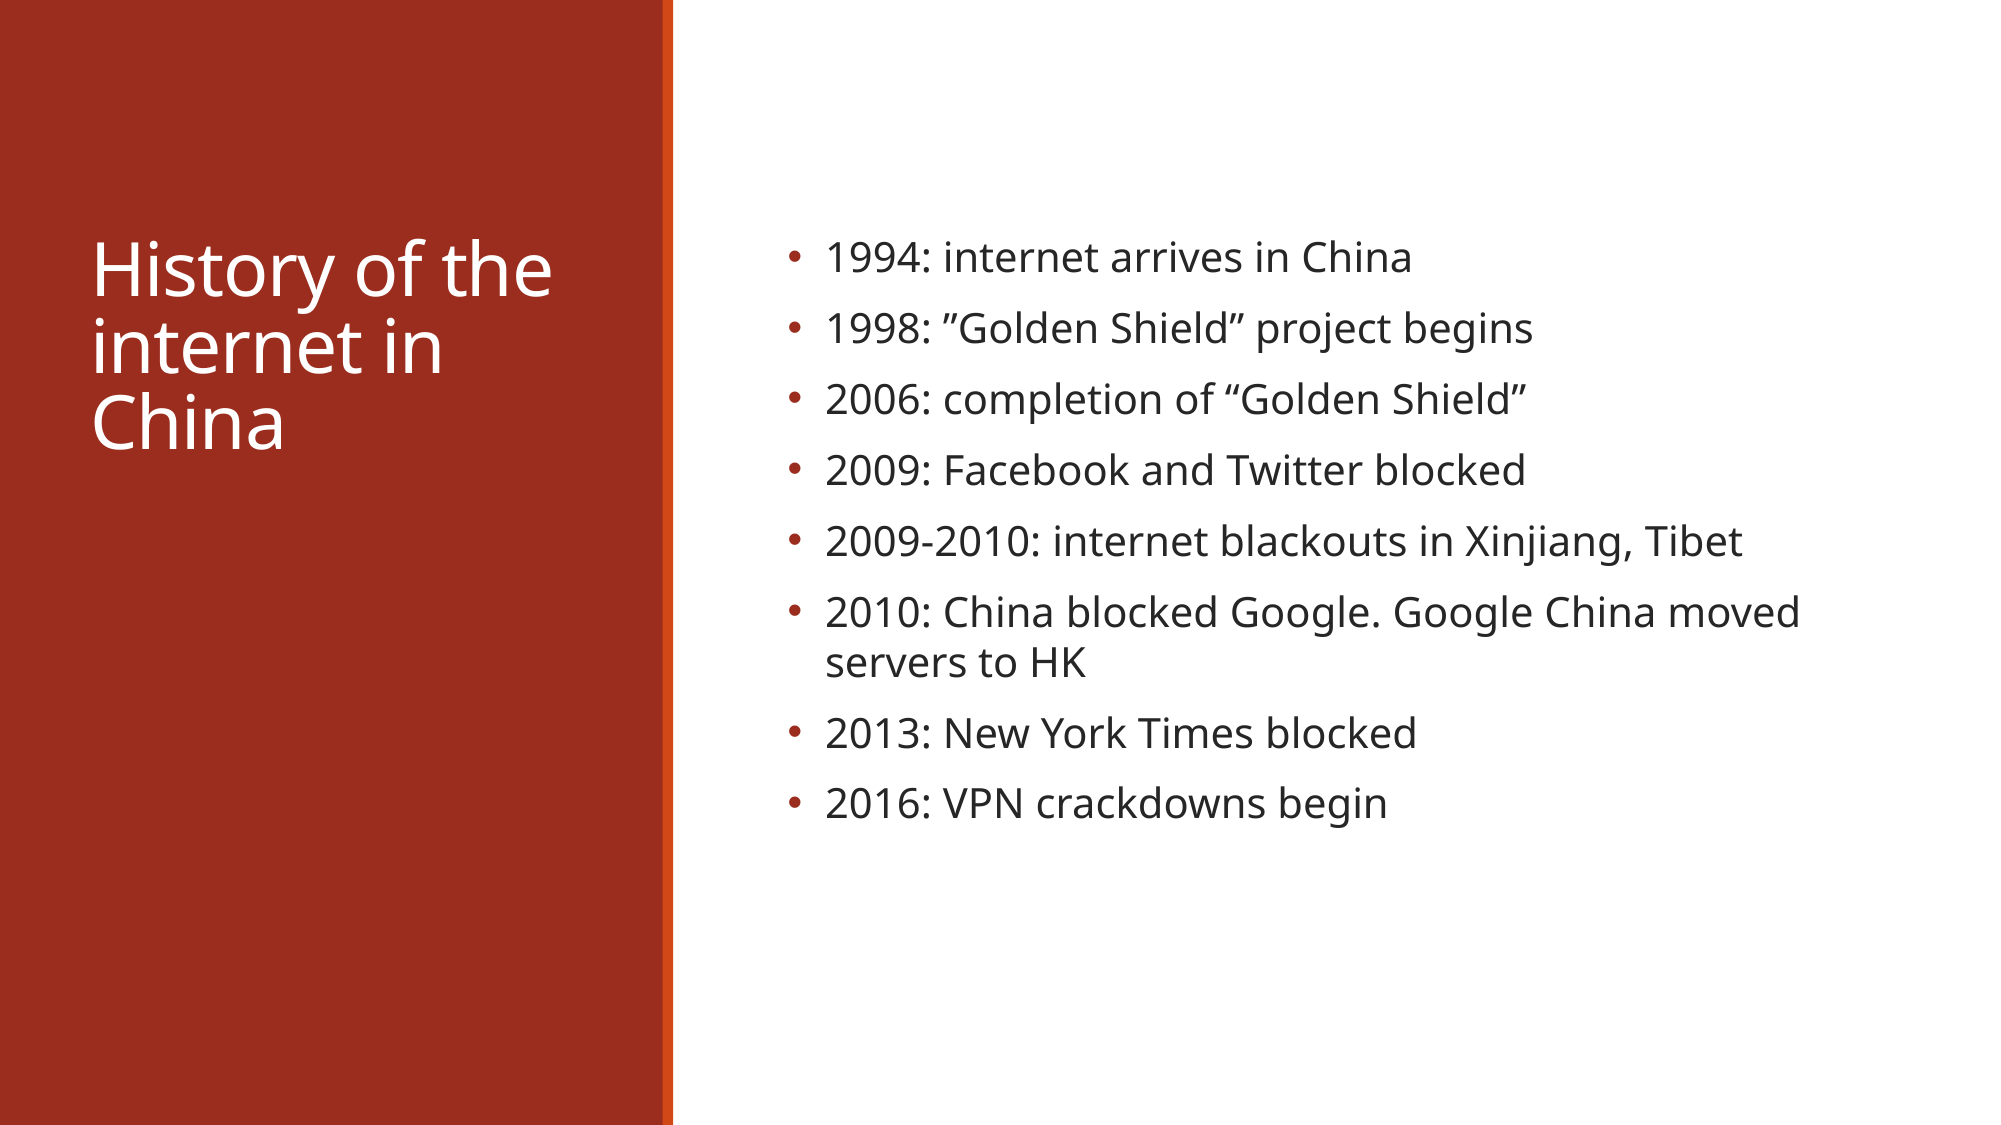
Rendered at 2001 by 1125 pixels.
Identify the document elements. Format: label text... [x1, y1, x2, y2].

list 1994: internet arrives in China 1998: ”Golden Shield” project begins 2006: completion of “Golden Shield” 2009: Facebook and Twitter blocked 2009-2010: internet blackouts in Xinjiang, Tibet 2010: China blocked Google. Google China moved servers to HK 2013: New York Times blocked 2016: VPN crackdowns begin [787, 223, 1853, 983]
title History of the internet in China [75, 97, 600, 473]
